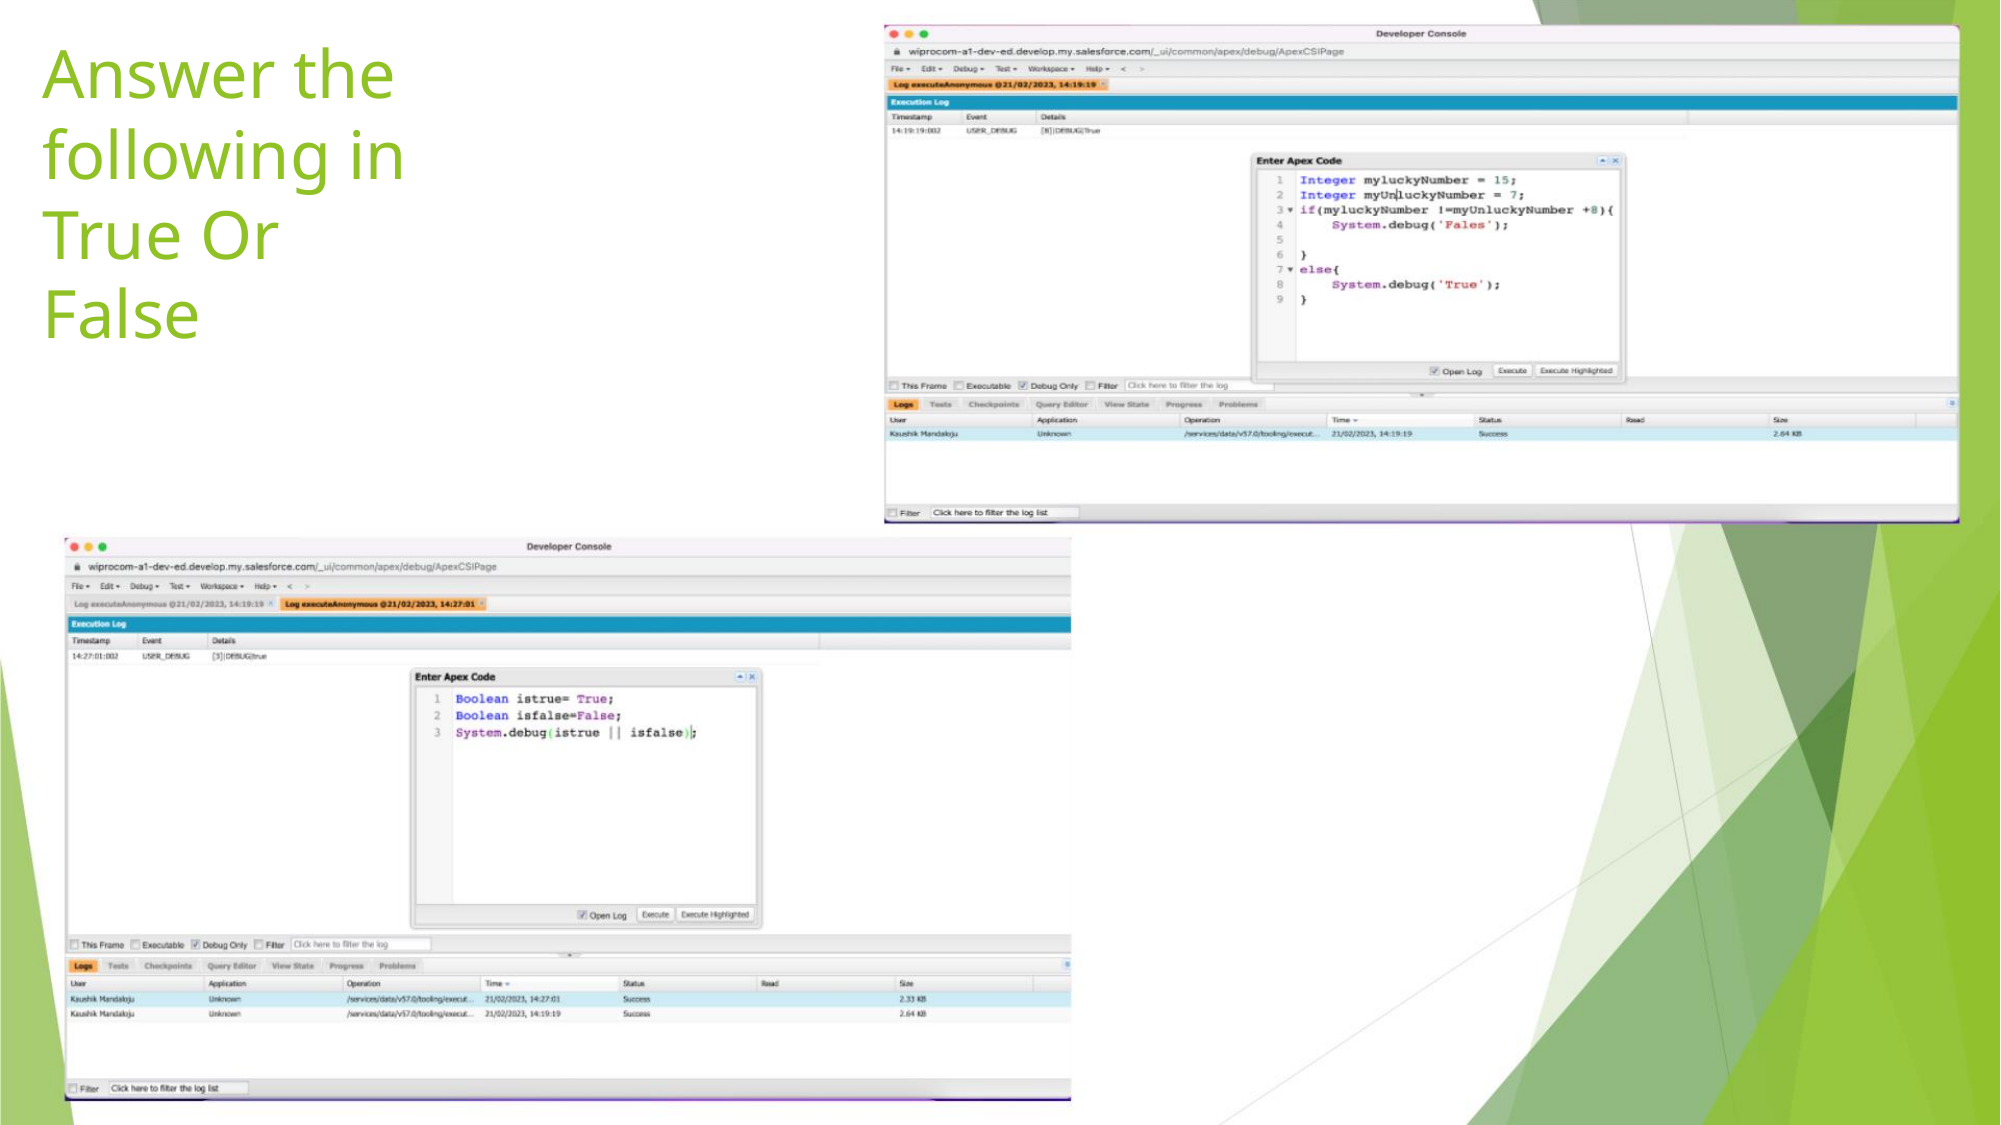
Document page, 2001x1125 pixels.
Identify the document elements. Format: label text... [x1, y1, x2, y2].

text_box False [42, 274, 221, 352]
text_box [0, 0, 2000, 1125]
text_box Answer the following in True Or [42, 34, 417, 273]
